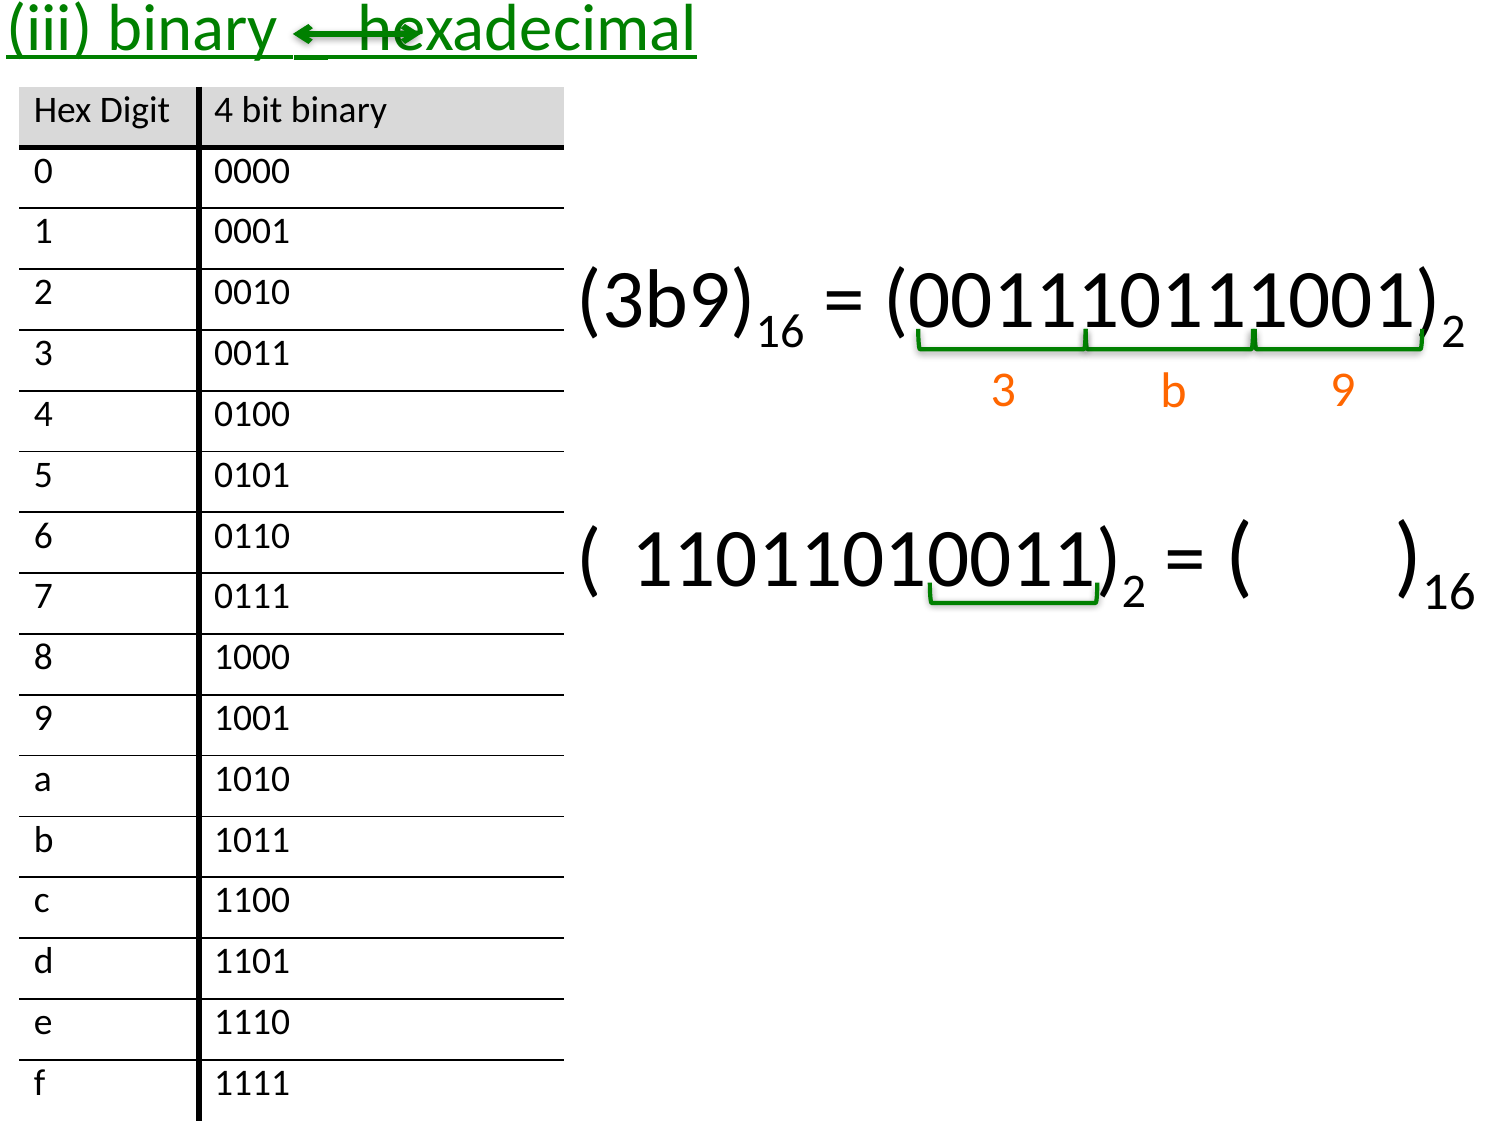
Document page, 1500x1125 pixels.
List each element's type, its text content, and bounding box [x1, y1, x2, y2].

table_cell f [19, 1061, 196, 1121]
table_cell 9 [19, 696, 196, 755]
text_box 9 [1315, 349, 1372, 424]
table_cell 0110 [202, 513, 486, 572]
text_box [1256, 328, 1425, 352]
table_cell 4 [19, 392, 196, 451]
list (3b9)16 = (001110111001)2 [486, 236, 1500, 384]
table_cell 0001 [202, 209, 564, 268]
table_cell 5 [19, 452, 196, 511]
text_box [916, 328, 1088, 352]
table_cell 0 [19, 150, 196, 207]
table_cell c [19, 878, 196, 937]
table_cell b [19, 817, 196, 876]
table_cell 0100 [202, 392, 564, 451]
table_cell 0101 [202, 452, 564, 511]
text_box b [1145, 350, 1202, 426]
table_cell 7 [19, 574, 196, 633]
table_header 4 bit binary [202, 87, 564, 145]
table_cell 3 [19, 331, 196, 390]
table_cell e [19, 1000, 196, 1059]
table_cell 8 [19, 635, 196, 694]
table_cell 1001 [202, 696, 564, 755]
text_box [927, 582, 1100, 606]
table_cell 1101 [202, 939, 564, 998]
text_box (011011010011)2 = (6d3)16 [486, 487, 1500, 636]
table_header Hex Digit [19, 87, 196, 145]
table_cell 0000 [202, 150, 564, 207]
title (iii) binary hexadecimal [0, 0, 1342, 118]
table_cell 6 [19, 513, 196, 572]
table_cell 1100 [202, 878, 564, 937]
table_cell 1000 [202, 635, 564, 694]
table_cell 1011 [202, 817, 564, 876]
table_cell 0011 [202, 331, 564, 390]
text_box [1088, 328, 1256, 352]
table_cell 1110 [202, 1000, 564, 1059]
text_box 3 [975, 349, 1032, 424]
table_cell 1111 [202, 1061, 564, 1121]
table_cell 0010 [202, 270, 486, 329]
table_cell 1010 [202, 756, 564, 816]
table_cell 2 [19, 270, 196, 329]
table_cell 0111 [202, 574, 486, 633]
table_cell d [19, 939, 196, 998]
table_cell 1 [19, 209, 196, 268]
table_cell a [19, 756, 196, 816]
